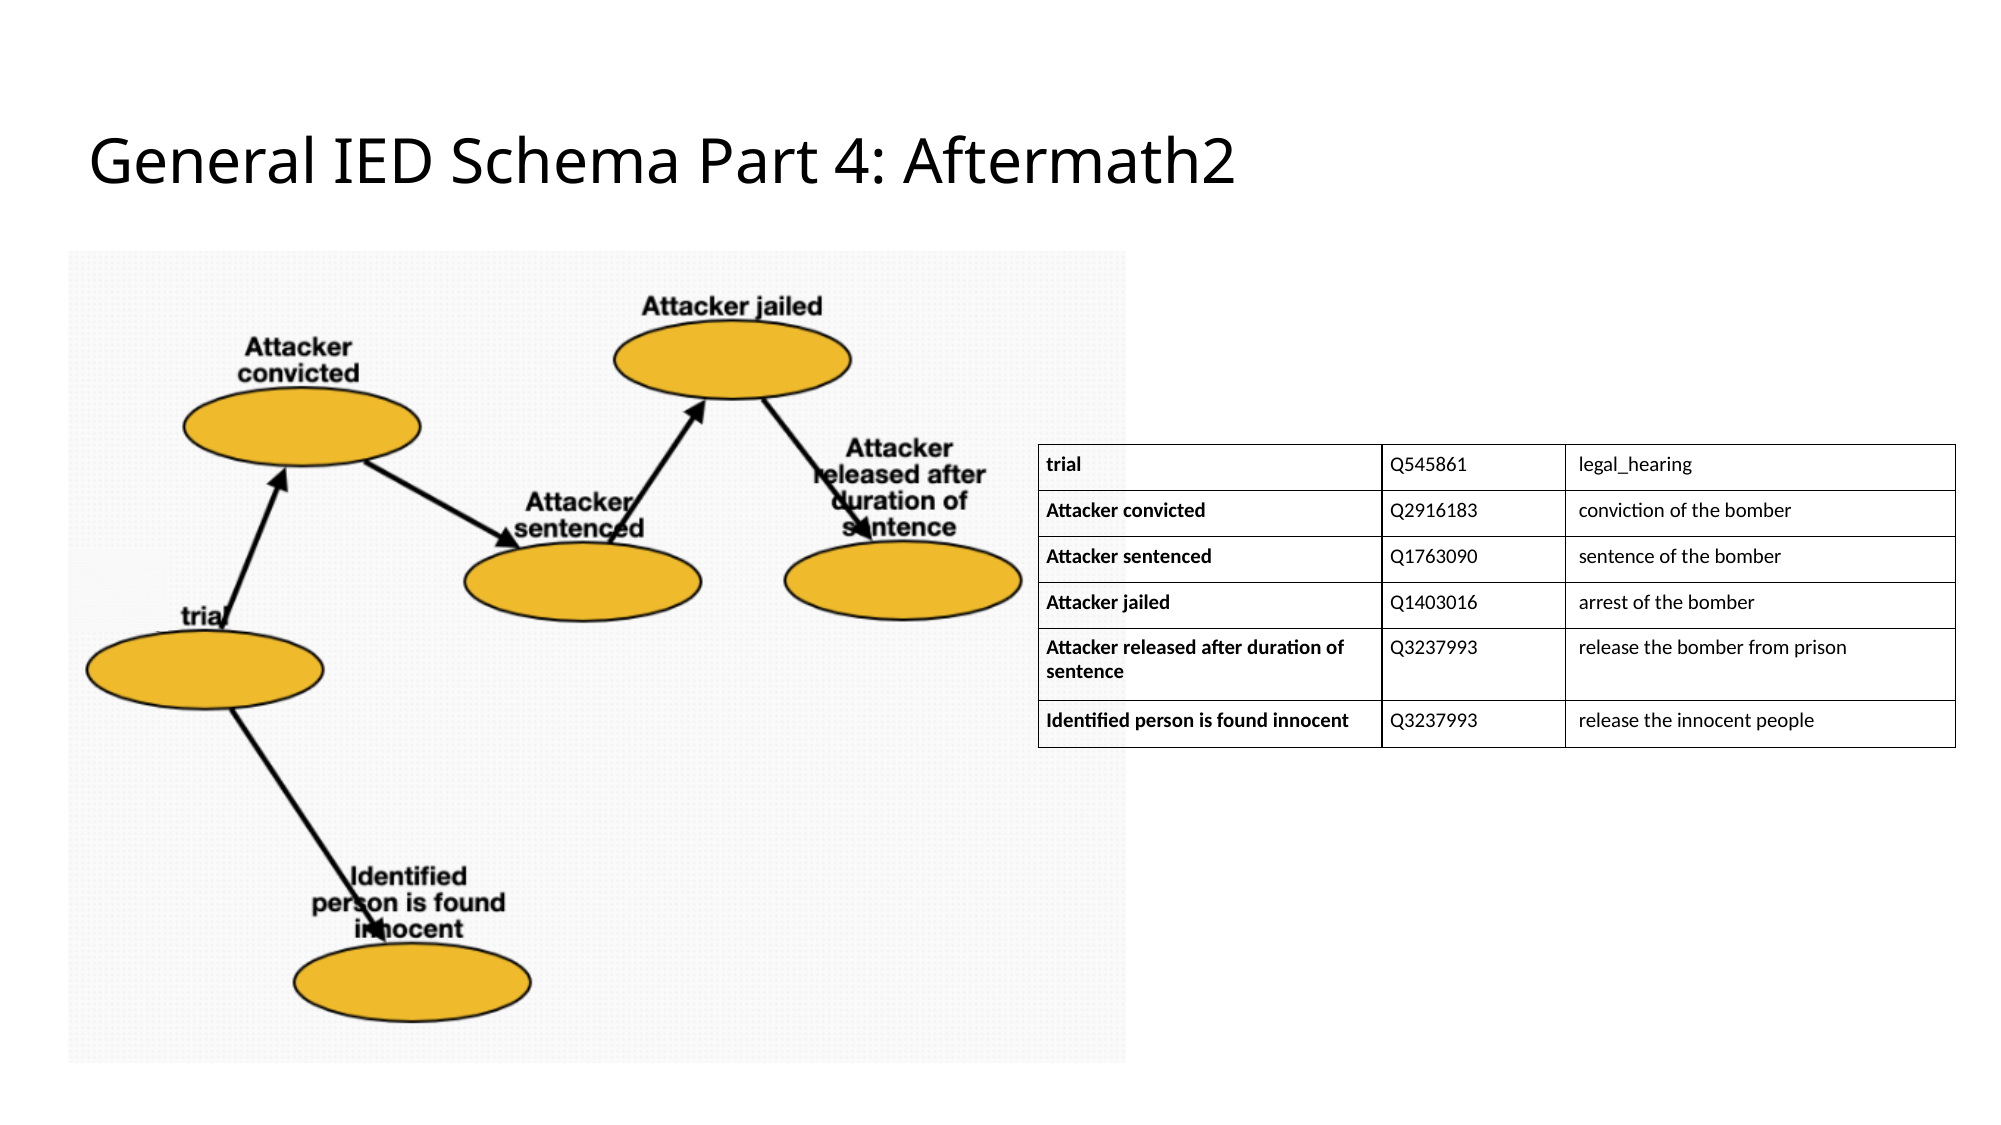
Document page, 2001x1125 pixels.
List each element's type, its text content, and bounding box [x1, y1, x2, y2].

table_cell Q1403016 [1383, 583, 1565, 628]
table_header Q545861 [1383, 445, 1565, 490]
table_cell Identified person is found innocent [1126, 701, 1381, 747]
table_cell arrest of the bomber [1566, 583, 1955, 628]
title General IED Schema Part 4: Aftermath2 [68, 97, 1932, 223]
table_cell release the bomber from prison [1566, 629, 1955, 700]
table_header trial [1126, 445, 1381, 490]
table_cell Attacker sentenced [1126, 537, 1381, 582]
table_cell Attacker released after duration of sentence [1126, 629, 1381, 700]
picture [68, 251, 1126, 1063]
table_cell release the innocent people [1566, 701, 1955, 747]
table_cell sentence of the bomber [1566, 537, 1955, 582]
table_cell Attacker convicted [1126, 491, 1381, 536]
table_cell Q3237993 [1383, 629, 1565, 700]
table_cell Q2916183 [1383, 491, 1565, 536]
table_cell Q3237993 [1383, 701, 1565, 747]
table_cell conviction of the bomber [1566, 491, 1955, 536]
table_cell Attacker jailed [1126, 583, 1381, 628]
table_cell Q1763090 [1383, 537, 1565, 582]
table_header legal_hearing [1566, 445, 1955, 490]
